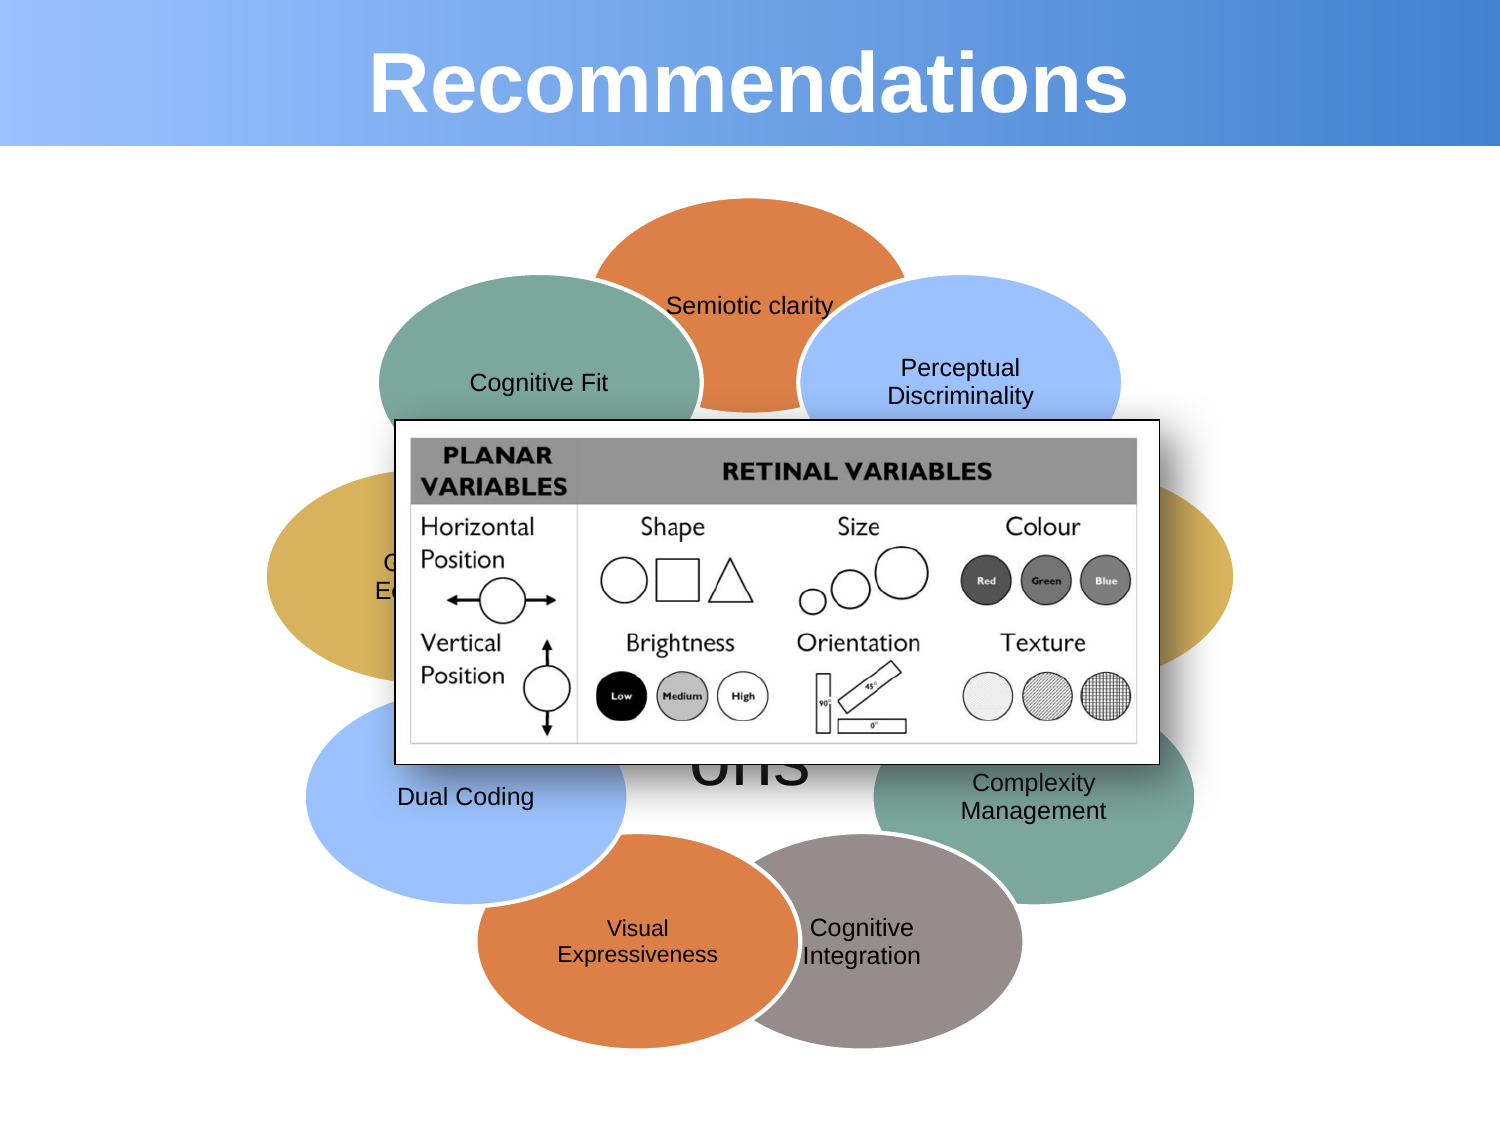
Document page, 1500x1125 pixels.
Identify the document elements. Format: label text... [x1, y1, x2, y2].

picture [395, 420, 1159, 765]
title Recommendations [17, 19, 1483, 138]
text_box [0, 0, 1500, 147]
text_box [100, 195, 1400, 1071]
